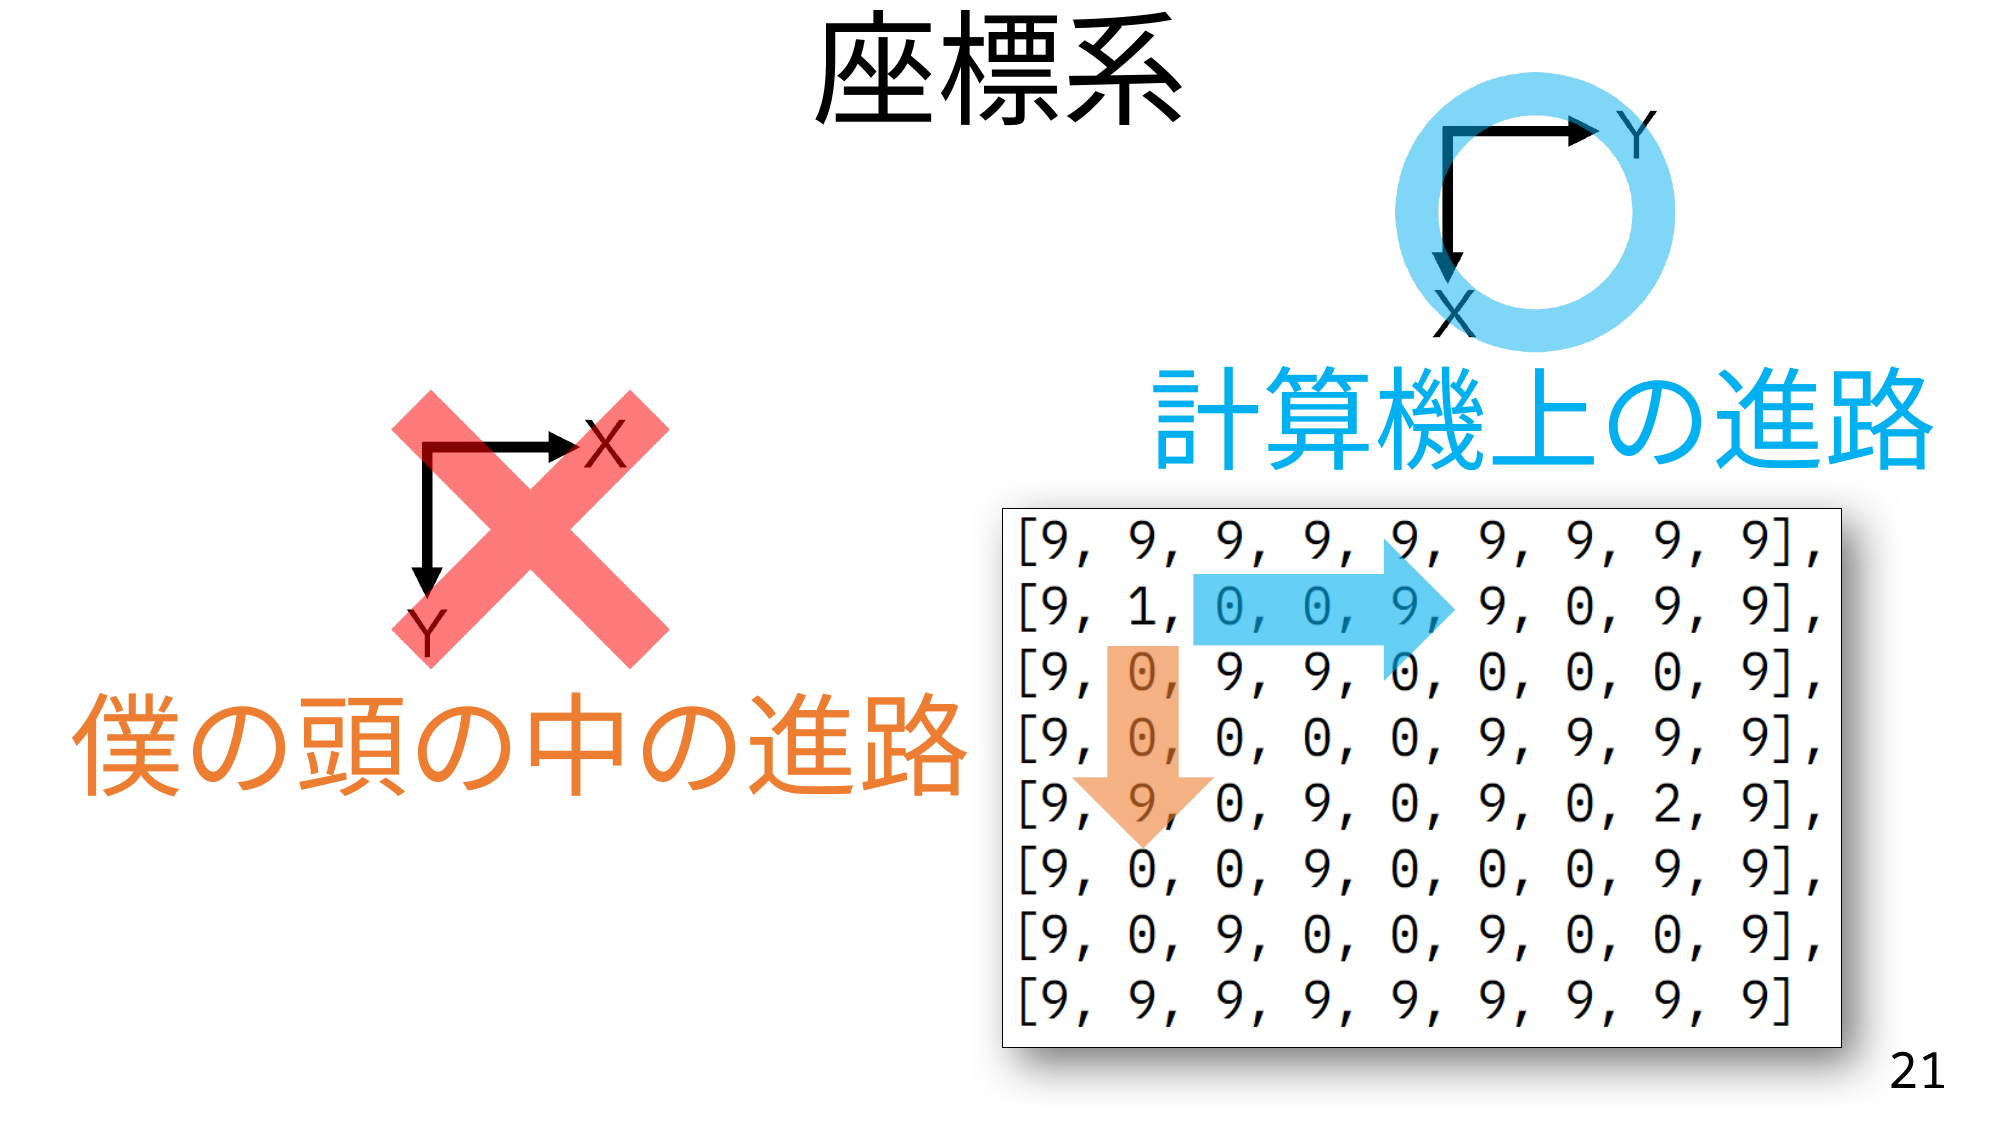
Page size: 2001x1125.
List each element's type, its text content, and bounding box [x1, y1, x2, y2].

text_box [1002, 508, 1842, 1048]
title 座標系 [795, 0, 1205, 177]
picture [1395, 72, 1692, 379]
text_box 計算機上の進路 [1134, 356, 1953, 494]
text_box 僕の頭の中の進路 [55, 683, 986, 820]
picture [371, 386, 670, 699]
slide_number 21 [1513, 1042, 1964, 1103]
